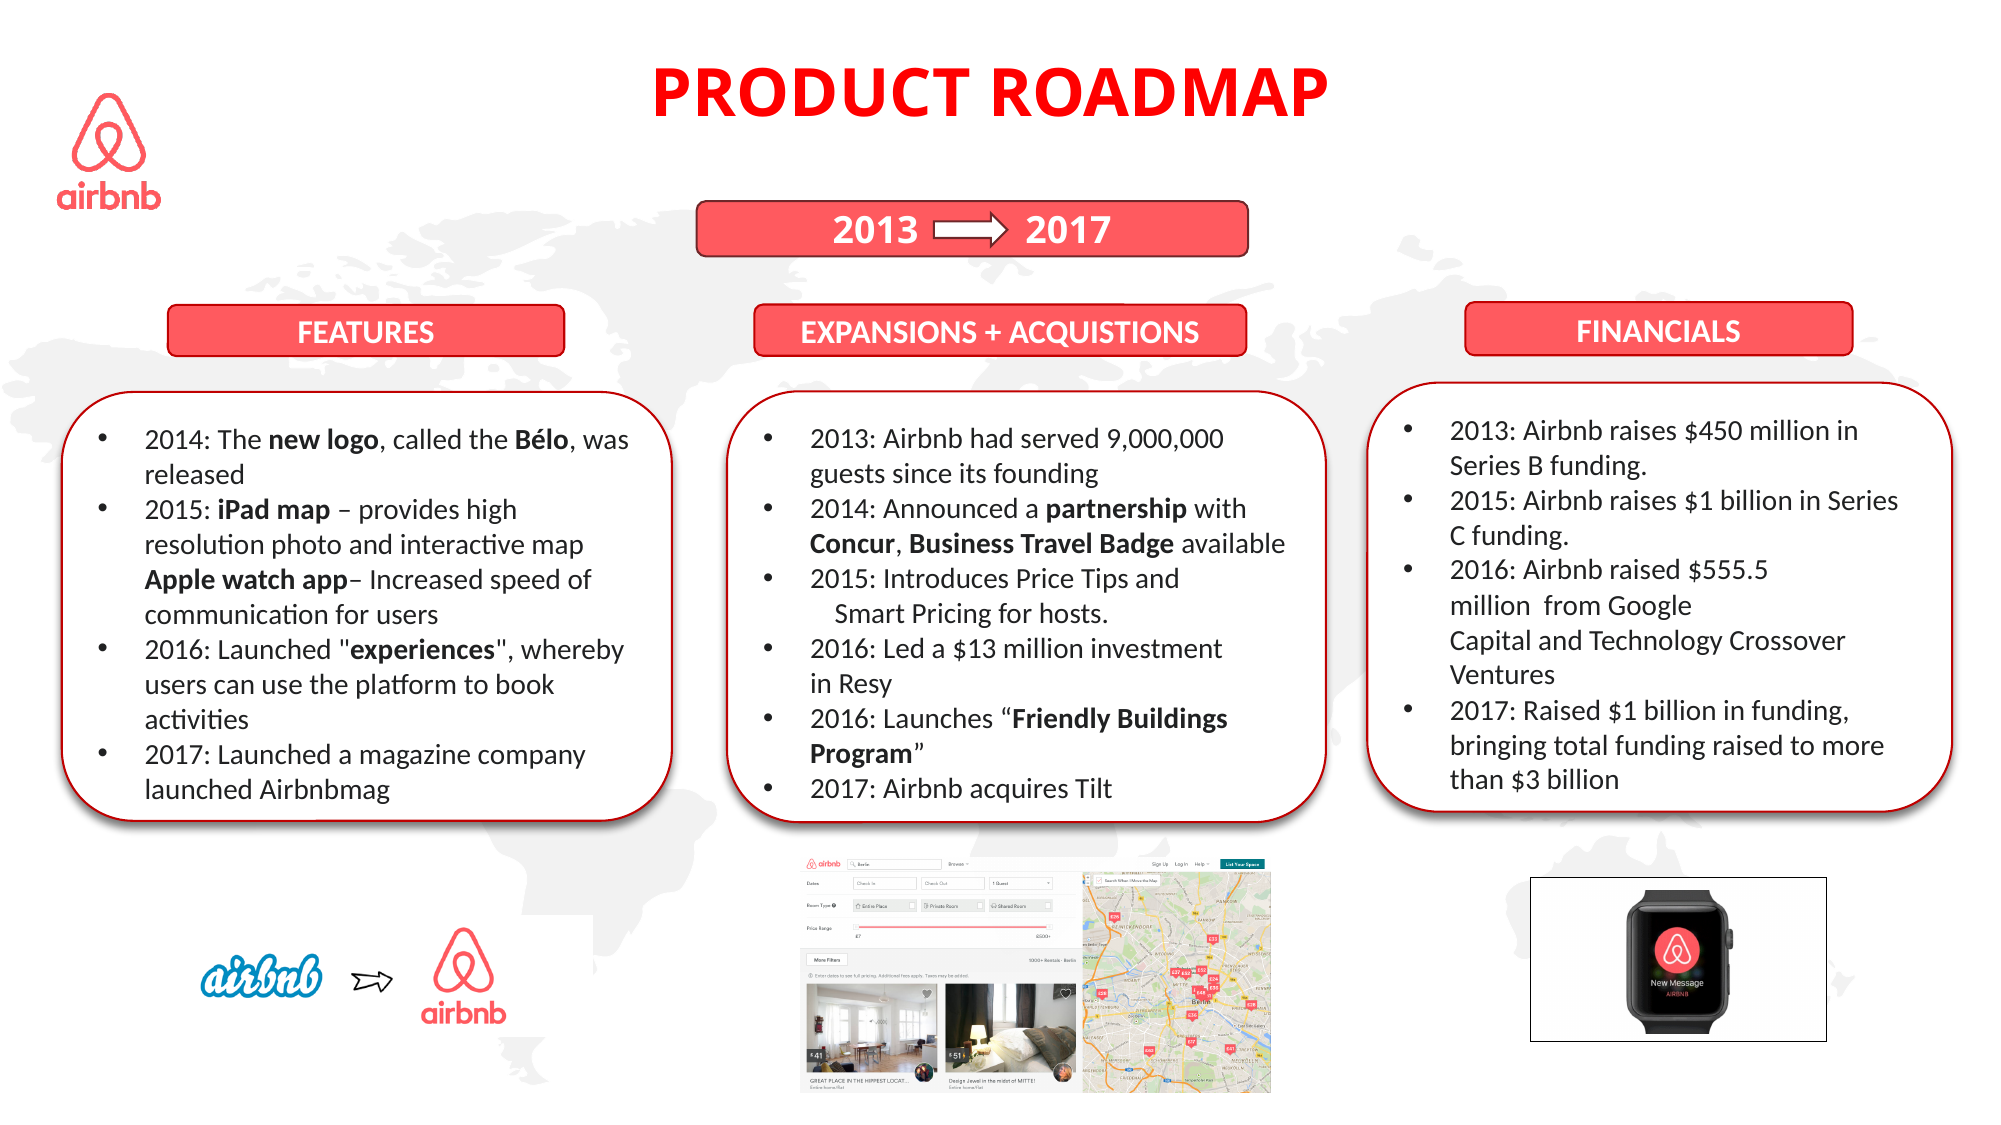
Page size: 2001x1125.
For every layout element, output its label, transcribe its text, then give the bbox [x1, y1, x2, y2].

text_box PRODUCT ROADMAP [340, 45, 1642, 145]
text_box 2013: Airbnb raises $450 million in Series B funding. 2015: Airbnb raises $1 billion in Series C funding. 2016: Airbnb raised $555.5 million from Google Capital and Technology Crossover Ventures 2017: Raised $1 billion in funding, bringing total funding raised to more than $3 billion [1929, 400, 1954, 795]
picture [53, 91, 163, 200]
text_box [0, 200, 1929, 1087]
picture [800, 857, 1271, 1093]
picture [1530, 877, 1827, 1042]
picture [142, 915, 593, 1037]
